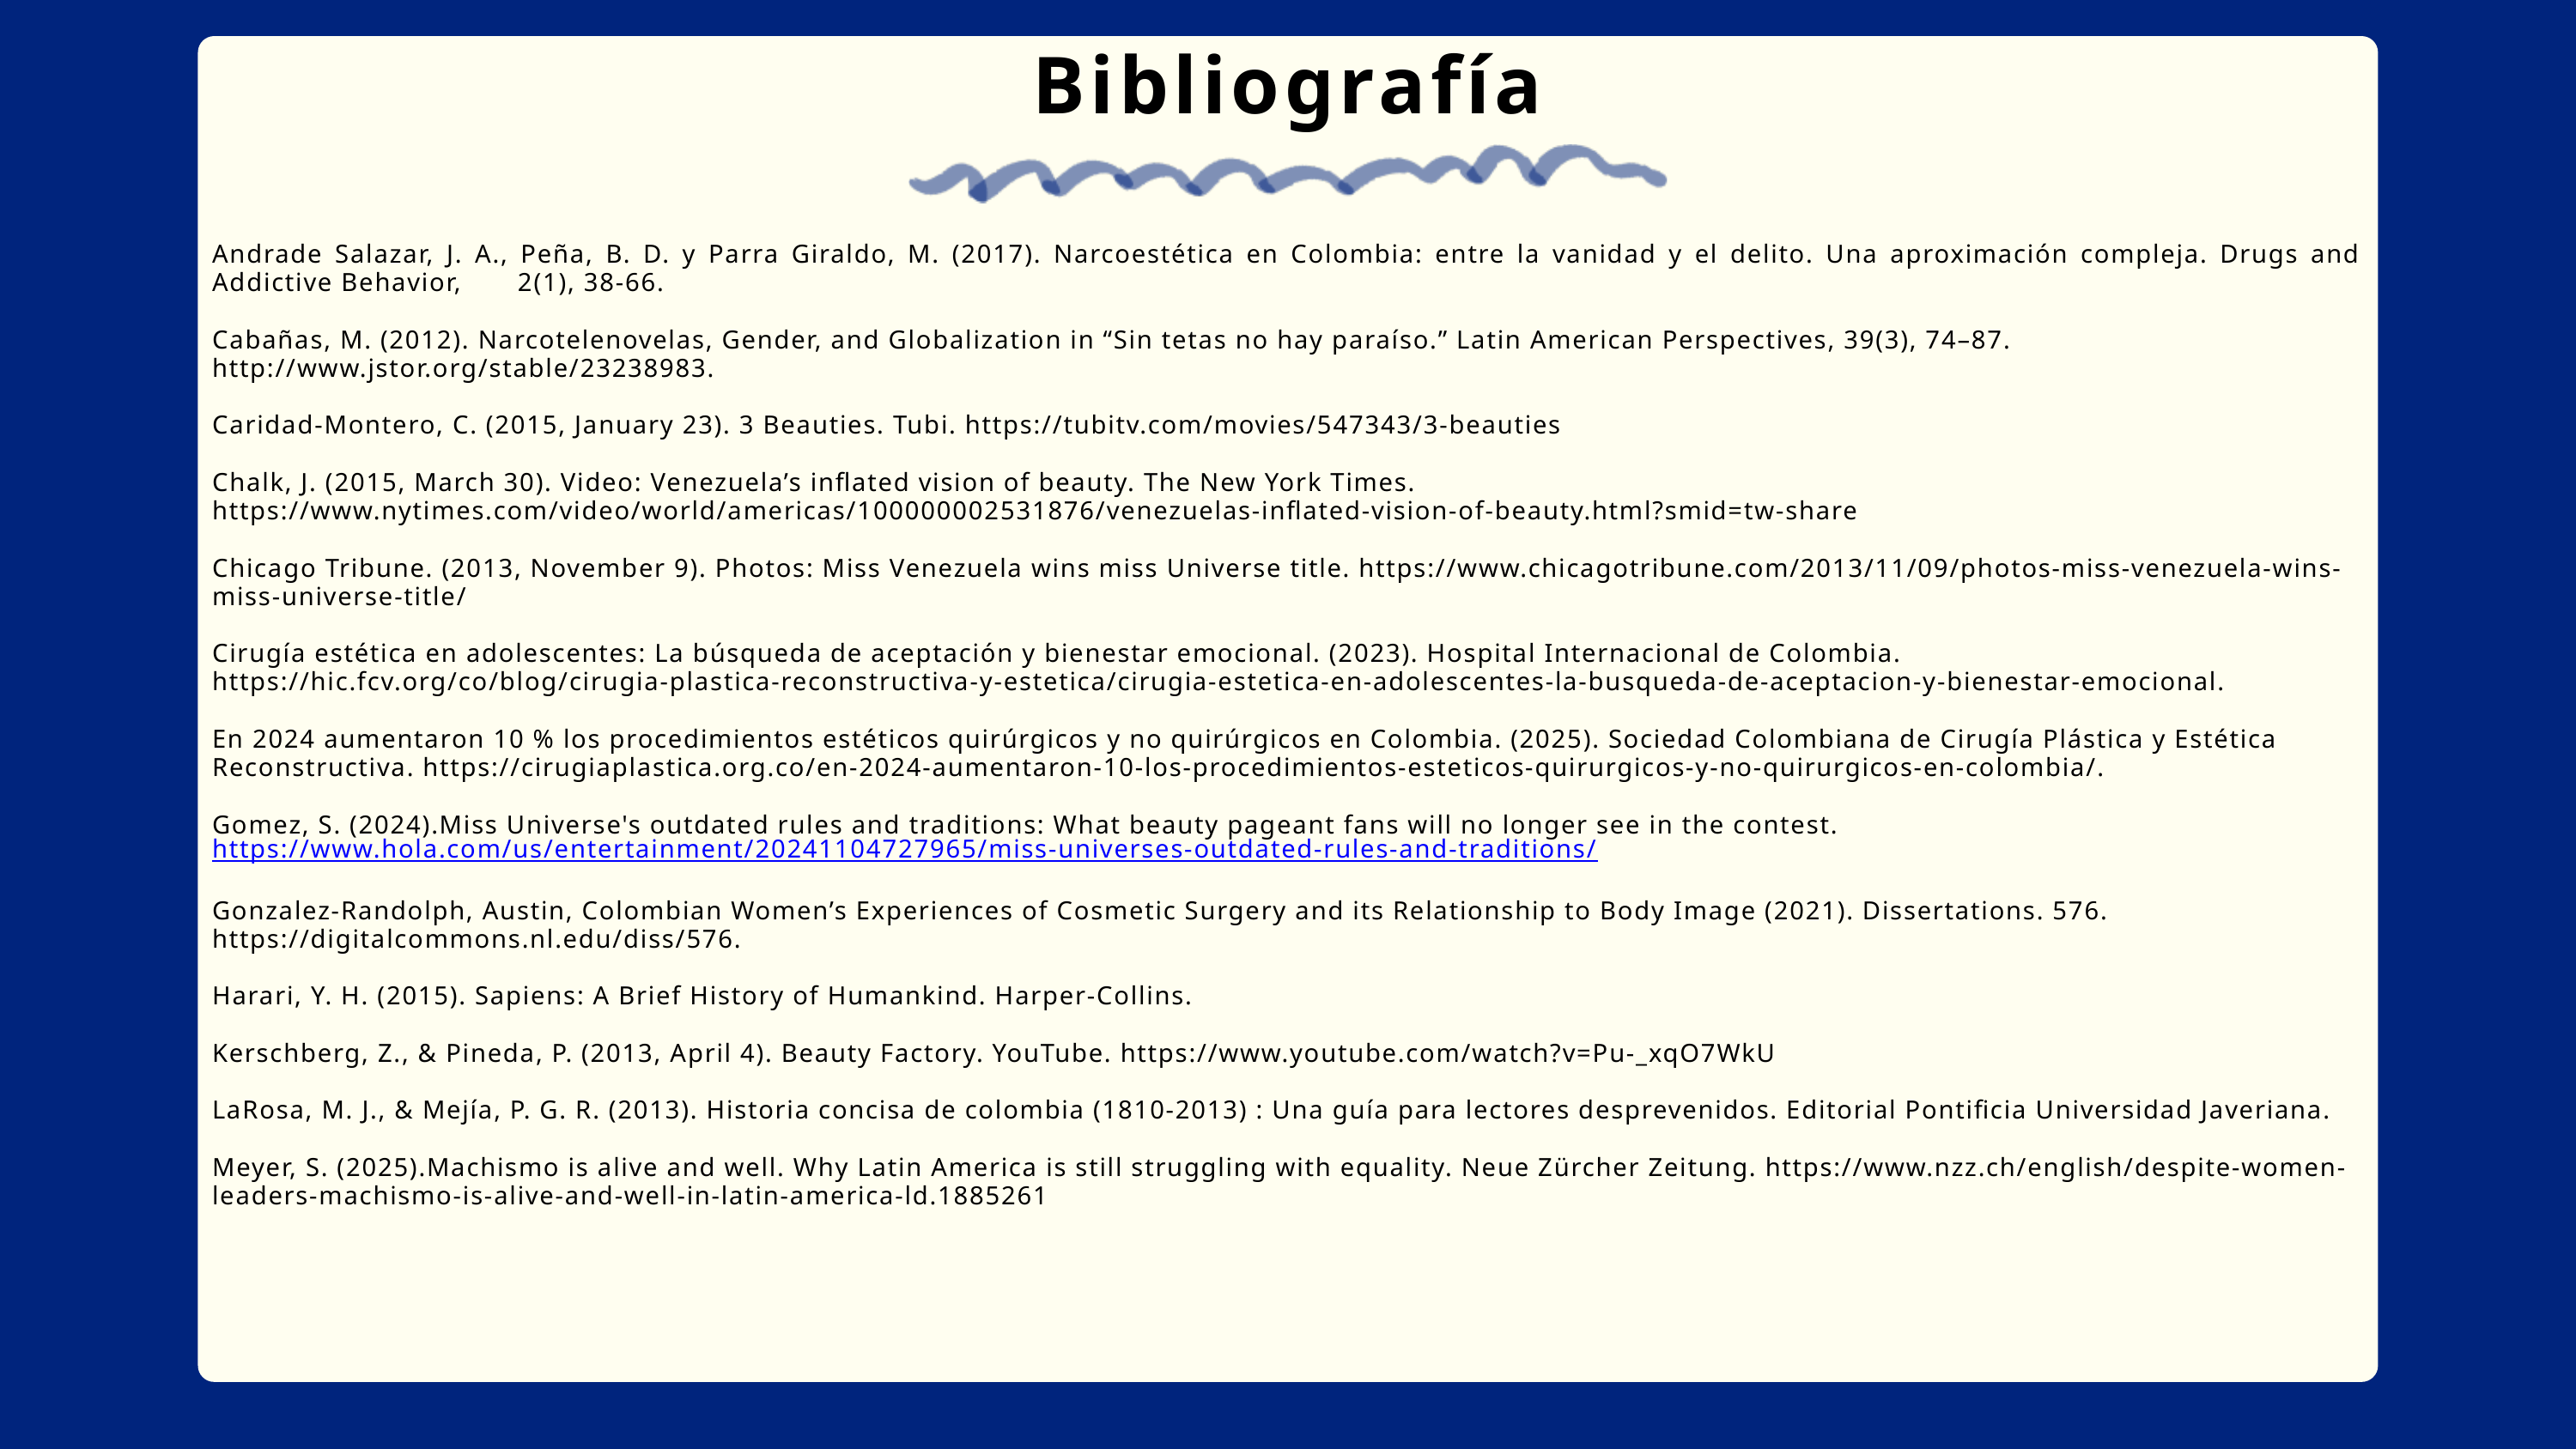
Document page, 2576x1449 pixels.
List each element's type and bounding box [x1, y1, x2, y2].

text_box [197, 35, 2379, 1383]
